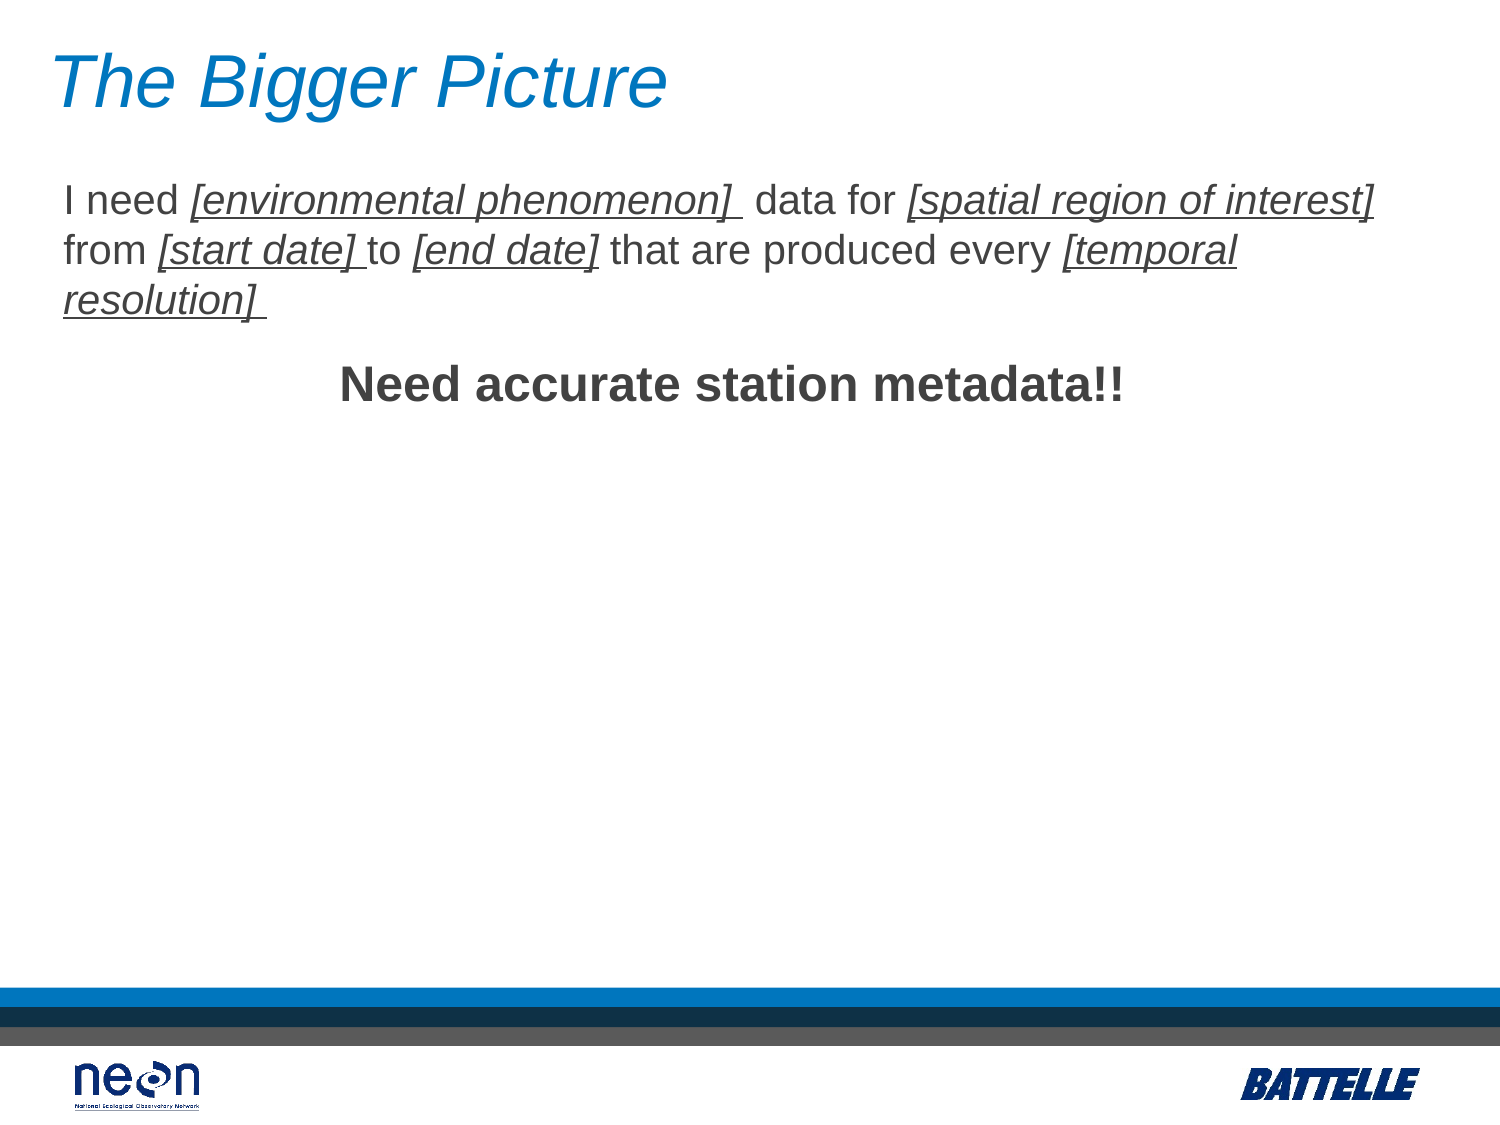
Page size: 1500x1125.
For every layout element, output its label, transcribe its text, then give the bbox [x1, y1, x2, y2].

text_box I need [environmental phenomenon] data for [spatial region of interest] from [start date] to [end date] that are produced every [temporal resolution] [48, 165, 1456, 376]
text_box The Bigger Picture [48, 40, 1216, 123]
picture [75, 1061, 199, 1111]
text_box Need accurate station metadata!! [324, 376, 1163, 465]
picture [1240, 1068, 1420, 1100]
